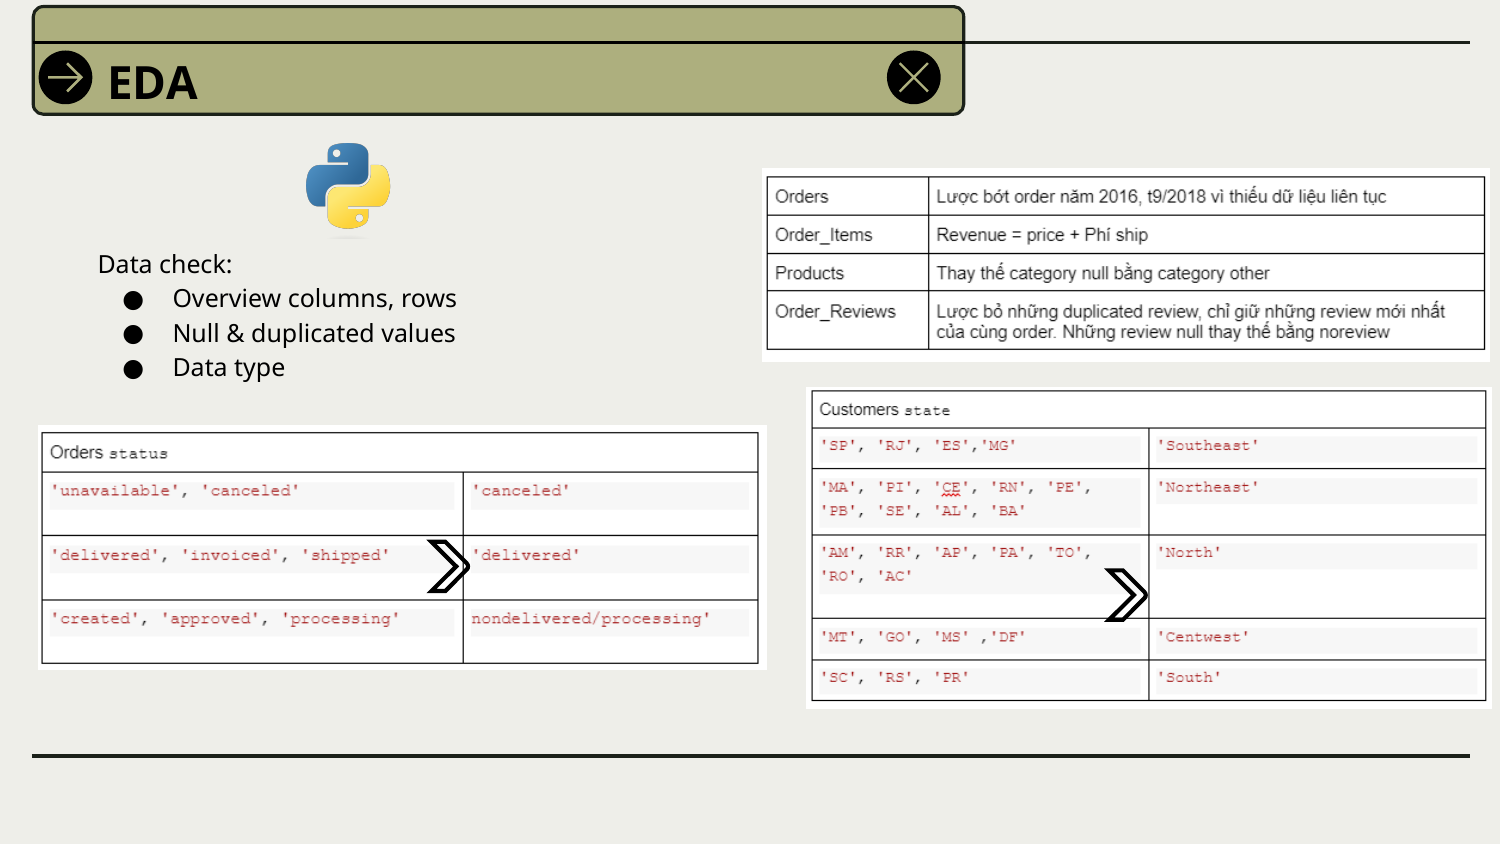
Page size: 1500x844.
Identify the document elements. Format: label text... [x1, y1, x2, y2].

picture [806, 387, 1492, 709]
subtitle Data check: Overview columns, rows Null & duplicated values Data type [82, 228, 644, 389]
picture [762, 168, 1490, 362]
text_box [886, 50, 941, 105]
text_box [33, 6, 966, 115]
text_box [38, 50, 93, 105]
picture [305, 143, 393, 239]
picture [38, 425, 767, 671]
